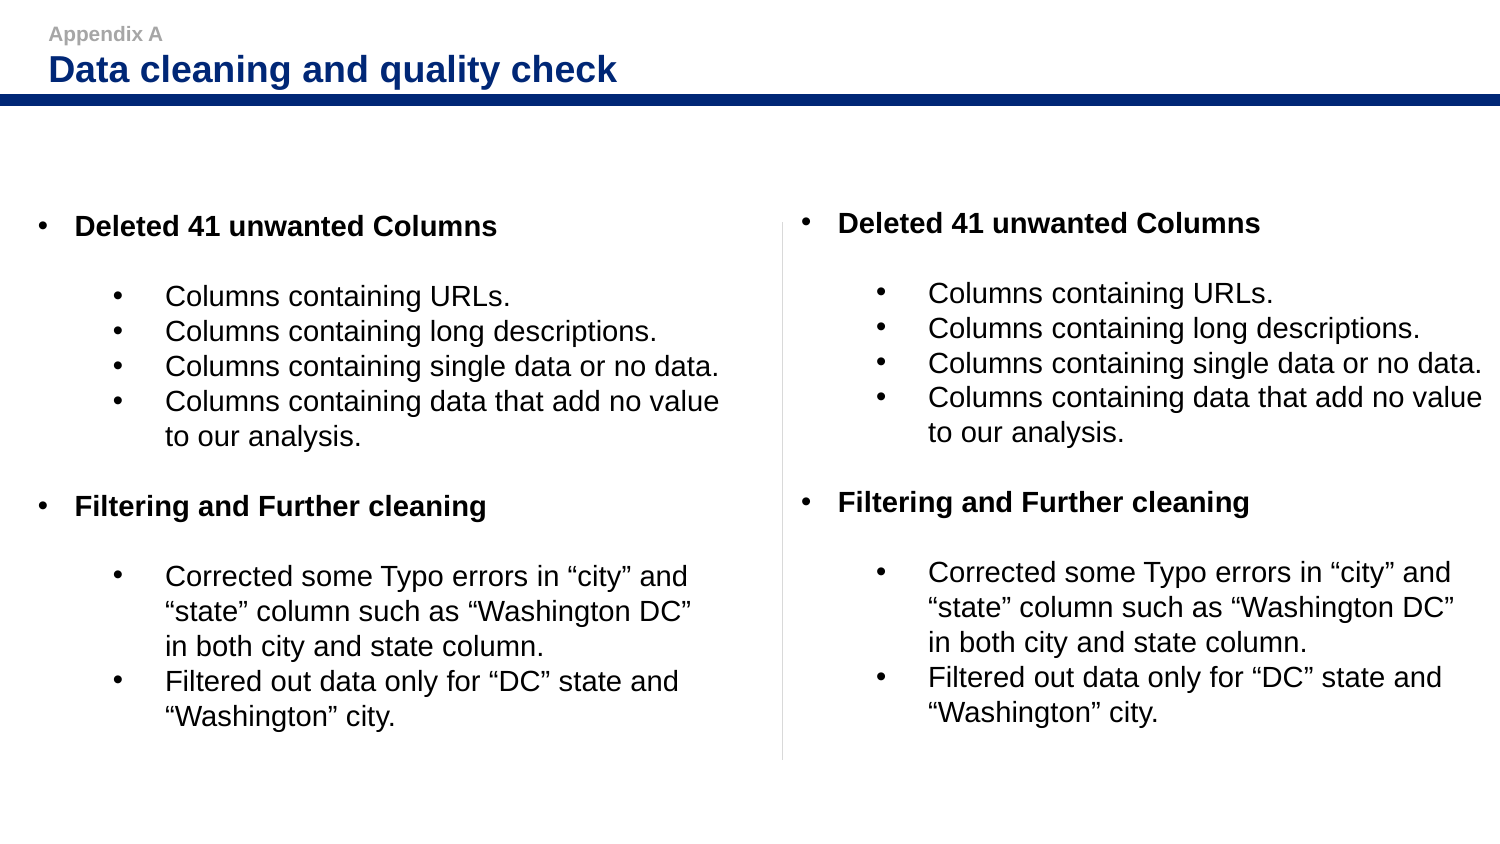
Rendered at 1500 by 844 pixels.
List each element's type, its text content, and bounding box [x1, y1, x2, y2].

text_box Deleted 41 unwanted Columns Columns containing URLs. Columns containing long descriptions. Columns containing single data or no data. Columns containing data that add no value to our analysis. Filtering and Further cleaning Corrected some Typo errors in “city” and “state” column such as “Washington DC” in both city and state column. Filtered out data only for “DC” state and “Washington” city. [763, 189, 1500, 744]
text_box Deleted 41 unwanted Columns Columns containing URLs. Columns containing long descriptions. Columns containing single data or no data. Columns containing data that add no value to our analysis. Filtering and Further cleaning Corrected some Typo errors in “city” and “state” column such as “Washington DC” in both city and state column. Filtered out data only for “DC” state and “Washington” city. [0, 192, 737, 747]
text_box Appendix A Data cleaning and quality check [33, 12, 1410, 94]
